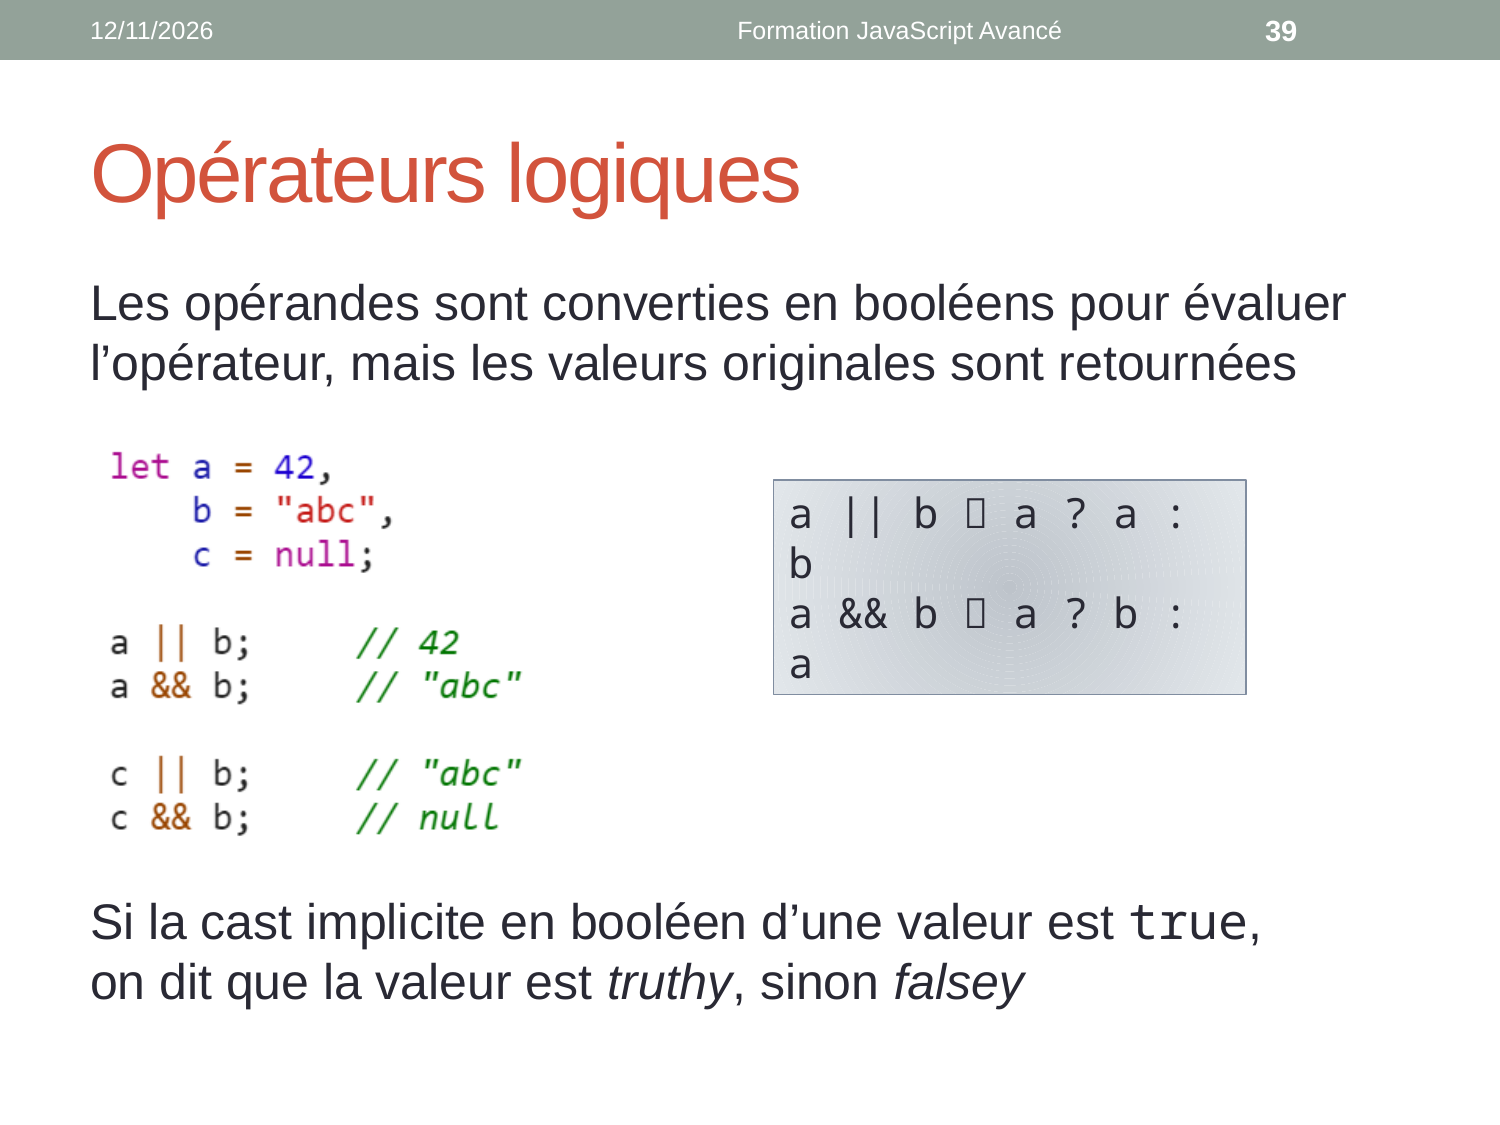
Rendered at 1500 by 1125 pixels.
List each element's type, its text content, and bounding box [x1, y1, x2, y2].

slide_number 39 [1250, 3, 1425, 57]
picture [100, 432, 549, 847]
text_box a || b  a ? a : b a && b  a ? b : a [773, 479, 1247, 695]
footer Formation JavaScript Avancé [562, 3, 1238, 57]
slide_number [75, 3, 550, 57]
list Les opérandes sont converties en booléens pour évaluer l’opérateur, mais les valeurs originales sont retournées Si la cast implicite en booléen d’une valeur est true, on dit que la valeur est truthy, sinon falsey [75, 262, 1447, 1063]
title Opérateurs logiques [75, 87, 1425, 250]
